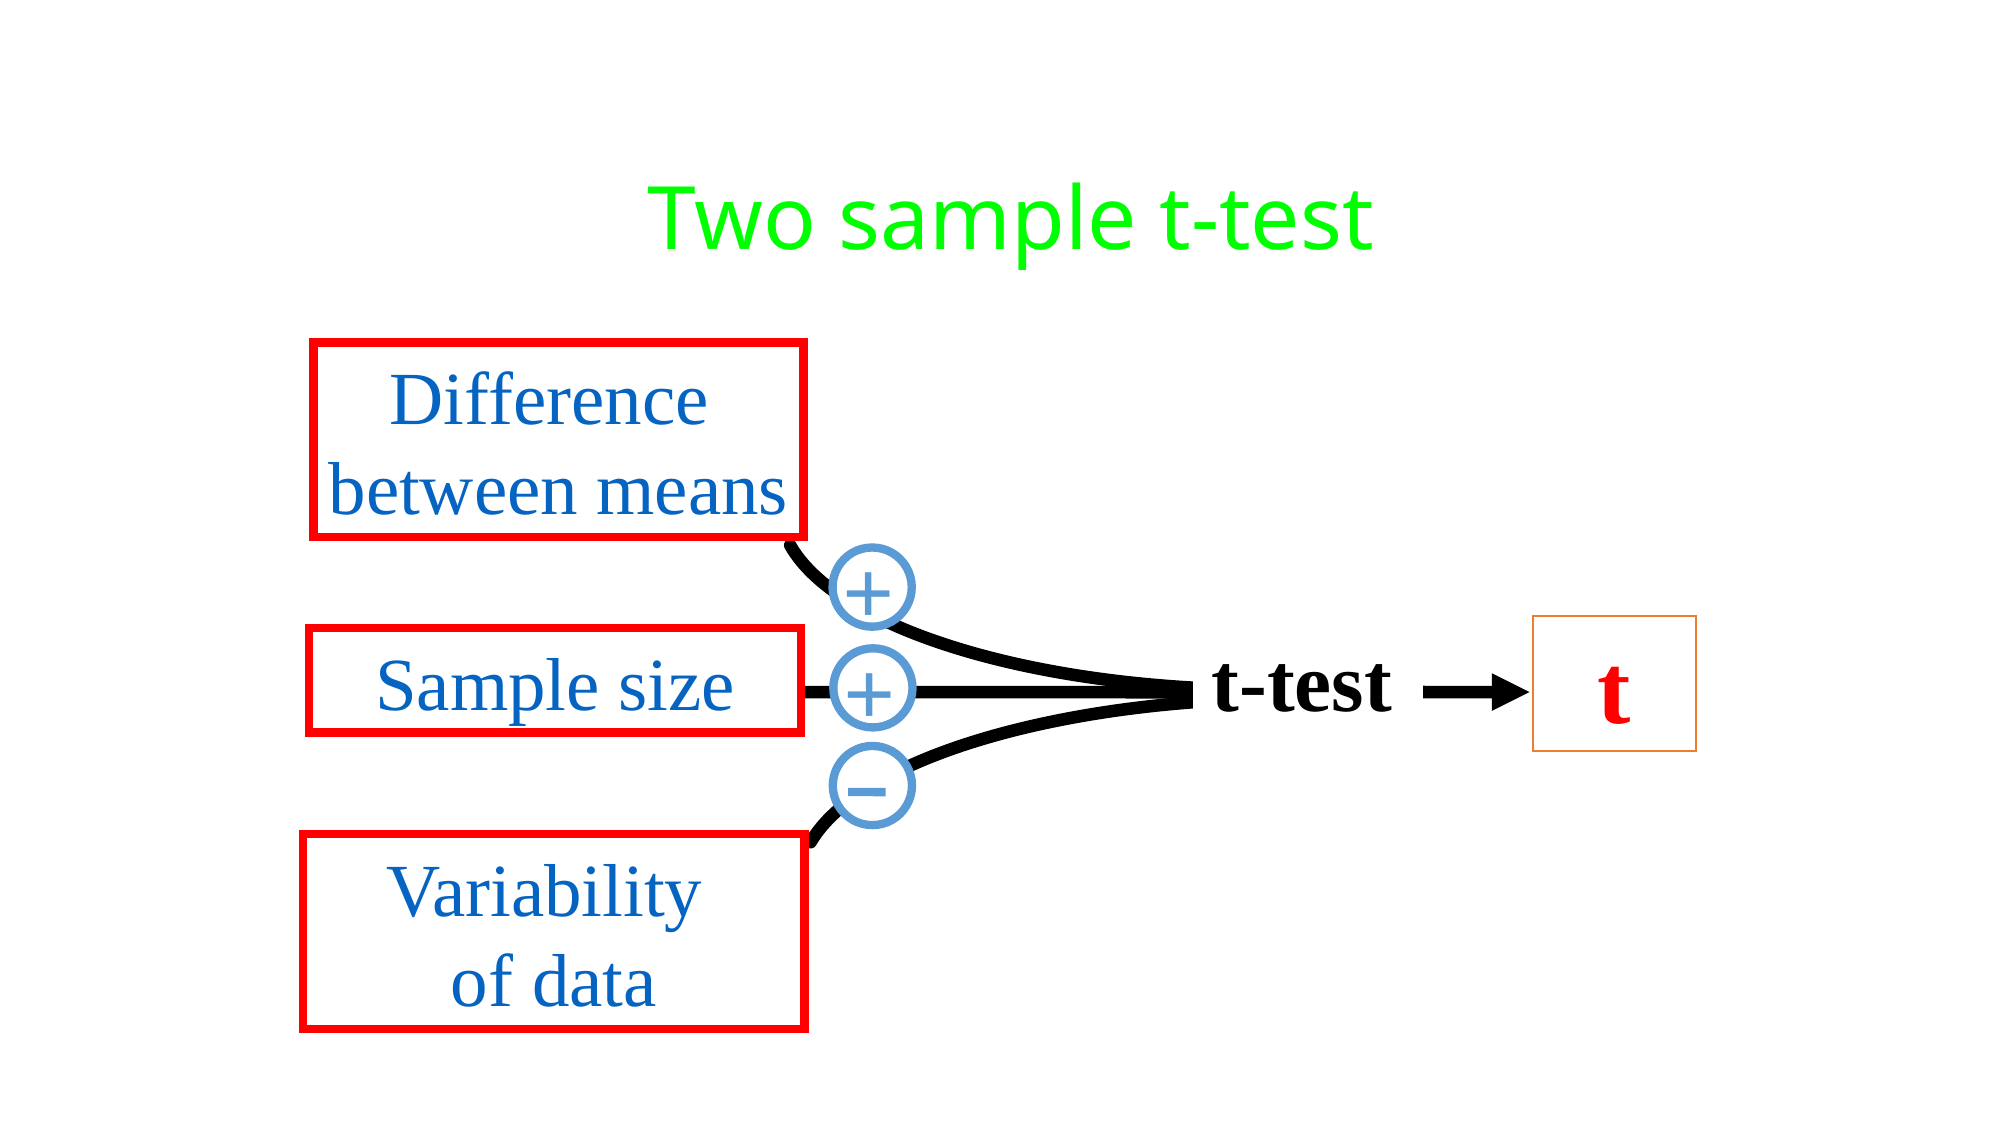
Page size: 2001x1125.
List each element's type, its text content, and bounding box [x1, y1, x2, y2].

text_box Difference between means [313, 342, 804, 537]
text_box [810, 701, 1293, 881]
text_box Sample size [309, 627, 802, 733]
text_box [1423, 685, 1530, 699]
text_box t [1532, 616, 1697, 751]
text_box + [828, 626, 911, 752]
text_box [790, 542, 827, 587]
text_box [910, 507, 1267, 688]
text_box t-test [1197, 620, 1424, 736]
text_box Variability of data [302, 834, 805, 1029]
text_box + [827, 525, 910, 651]
text_box Two sample t-test [335, 87, 1686, 275]
text_box [832, 745, 912, 826]
